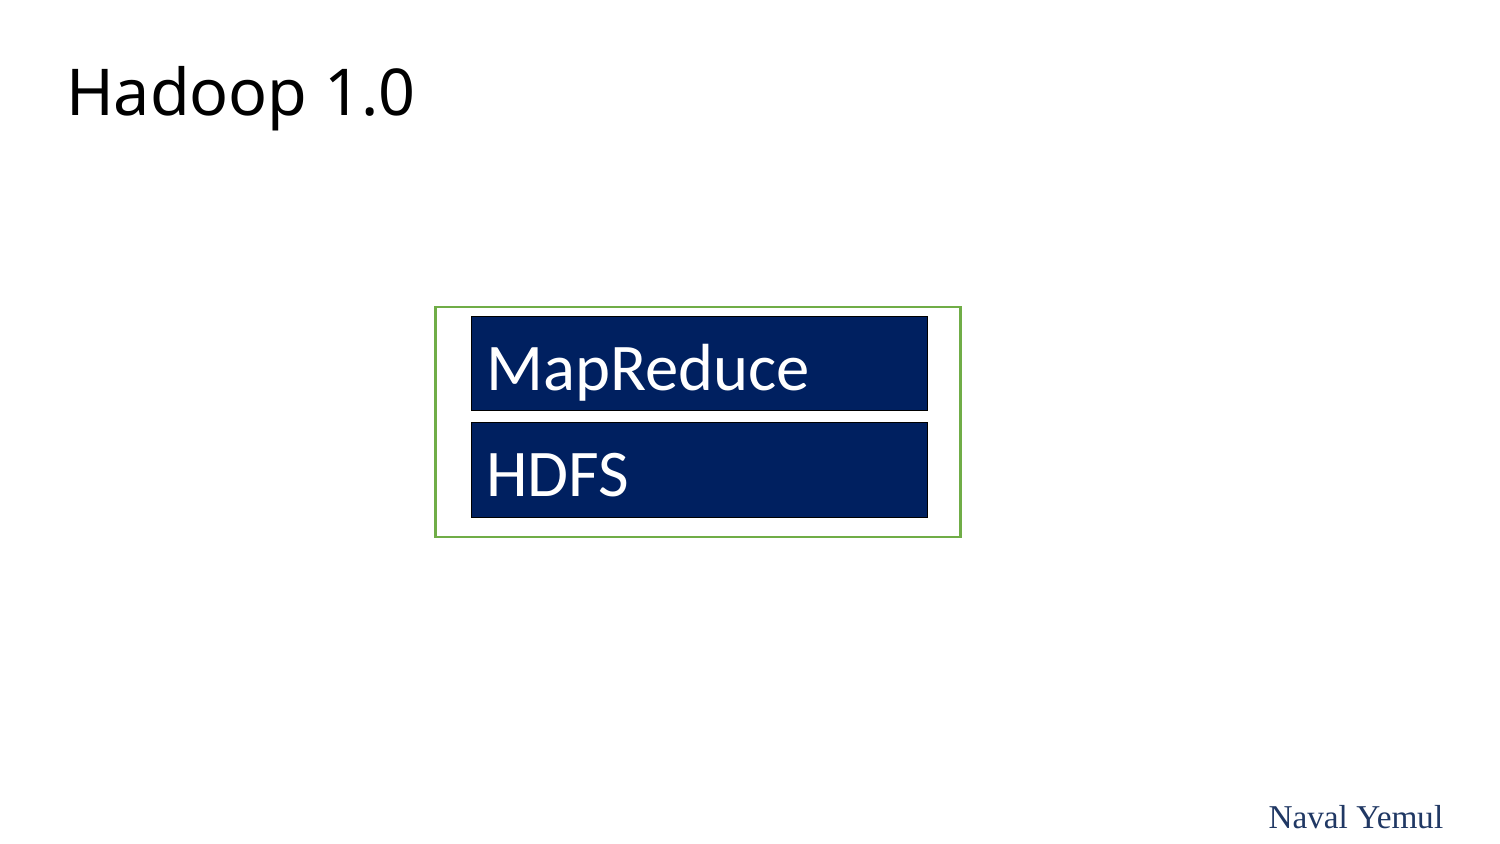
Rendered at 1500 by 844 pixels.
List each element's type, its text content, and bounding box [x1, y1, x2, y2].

text_box [434, 306, 962, 538]
text_box HDFS [471, 422, 928, 518]
text_box MapReduce [471, 316, 928, 411]
text_box Naval Yemul [1253, 788, 1499, 844]
title Hadoop 1.0 [51, 44, 1100, 145]
